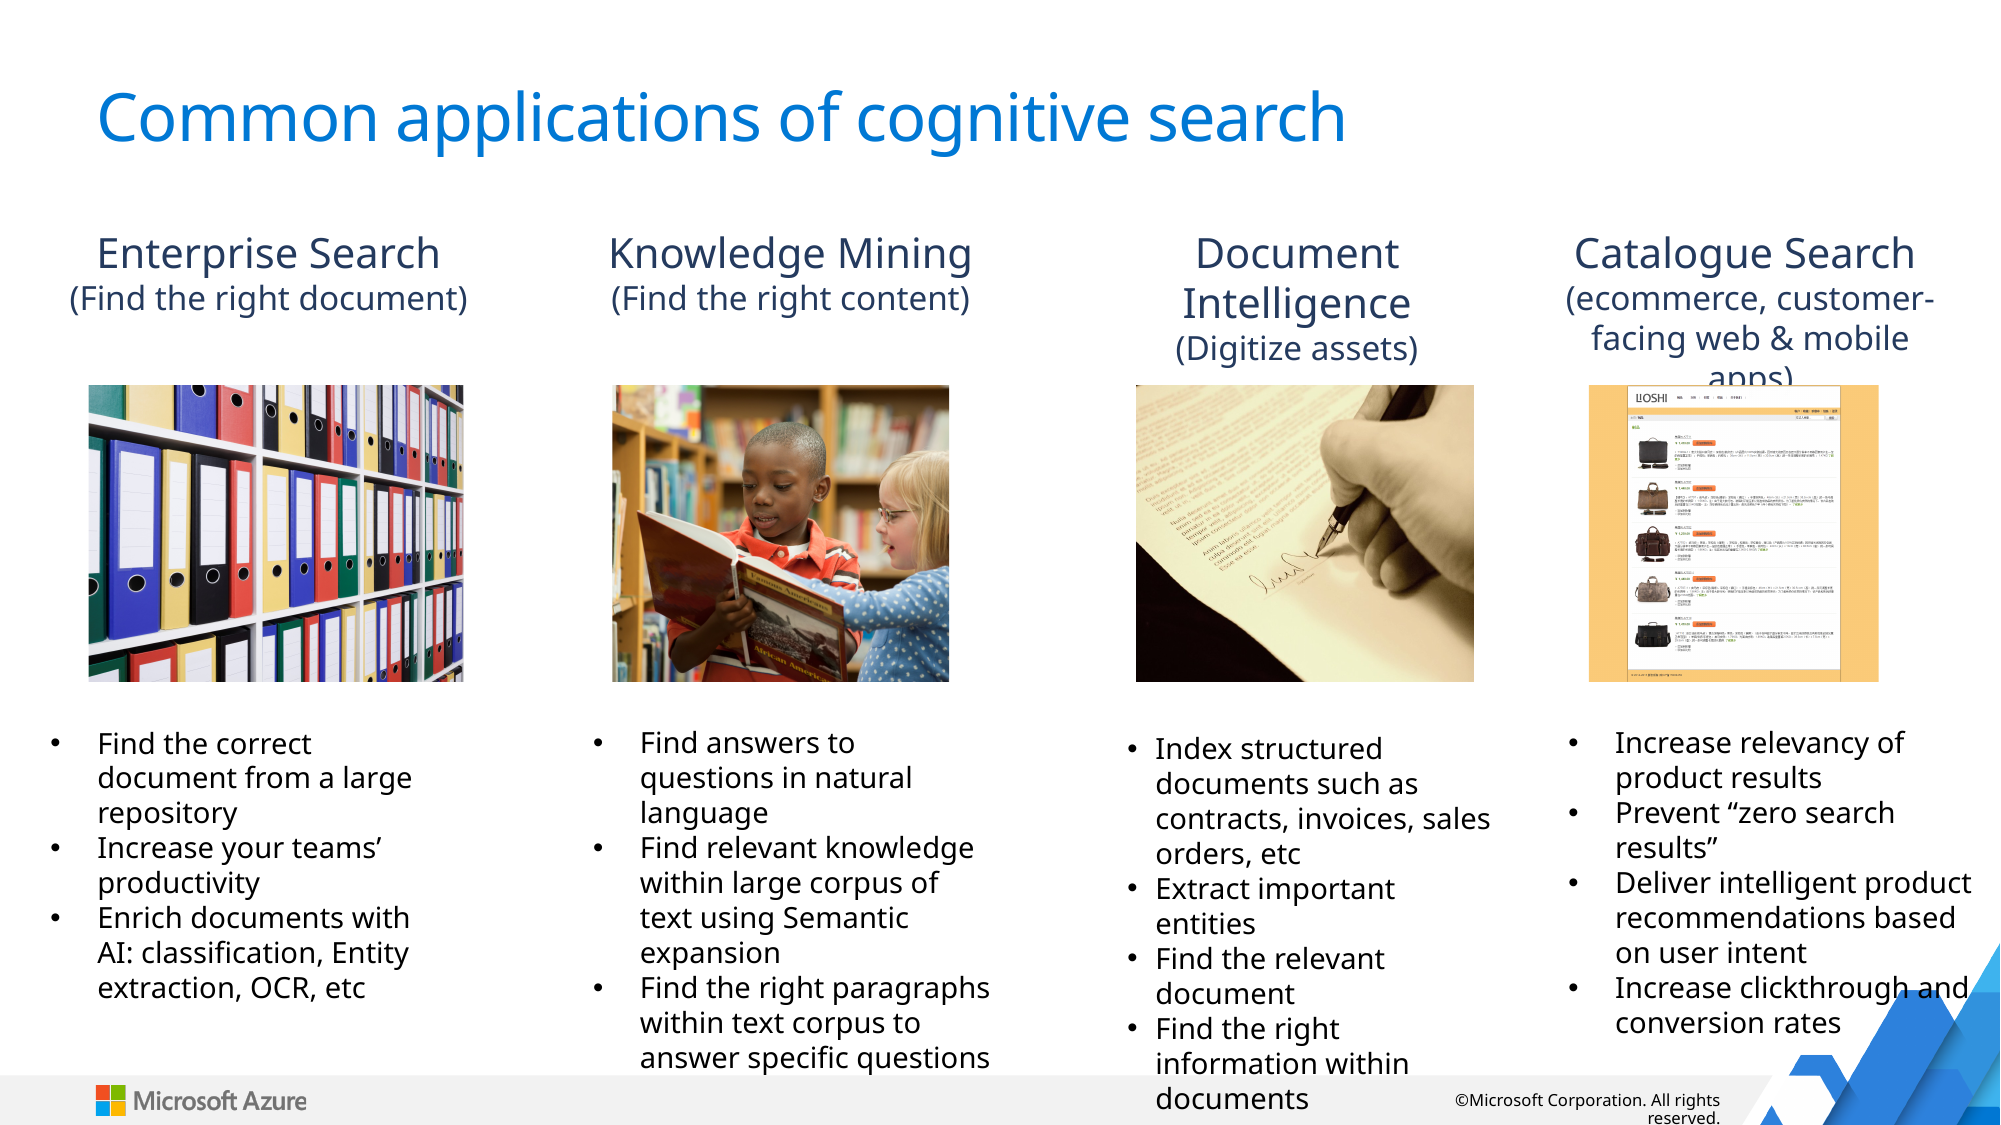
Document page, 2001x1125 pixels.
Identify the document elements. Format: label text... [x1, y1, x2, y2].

text_box Find answers to questions in natural language Find relevant knowledge within large corpus of text using Semantic expansion Find the right paragraphs within text corpus to answer specific questions [593, 724, 998, 1120]
picture [1720, 877, 2000, 1125]
picture [1136, 385, 1474, 682]
title Common applications of cognitive search [96, 75, 1904, 156]
picture [88, 385, 464, 682]
text_box Knowledge Mining (Find the right content) [593, 227, 989, 318]
text_box Find the correct document from a large repository Increase your teams’ productivity Enrich documents with AI: classification, Entity extraction, OCR, etc [50, 724, 455, 1032]
text_box Enterprise Search (Find the right document) [33, 227, 504, 318]
text_box Document Intelligence (Digitize assets) [1079, 227, 1515, 368]
text_box Index structured documents such as contracts, invoices, sales orders, etc Extract important entities Find the relevant document Find the right information within documents [1127, 730, 1499, 1115]
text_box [1546, 226, 1974, 1044]
picture [612, 385, 950, 682]
